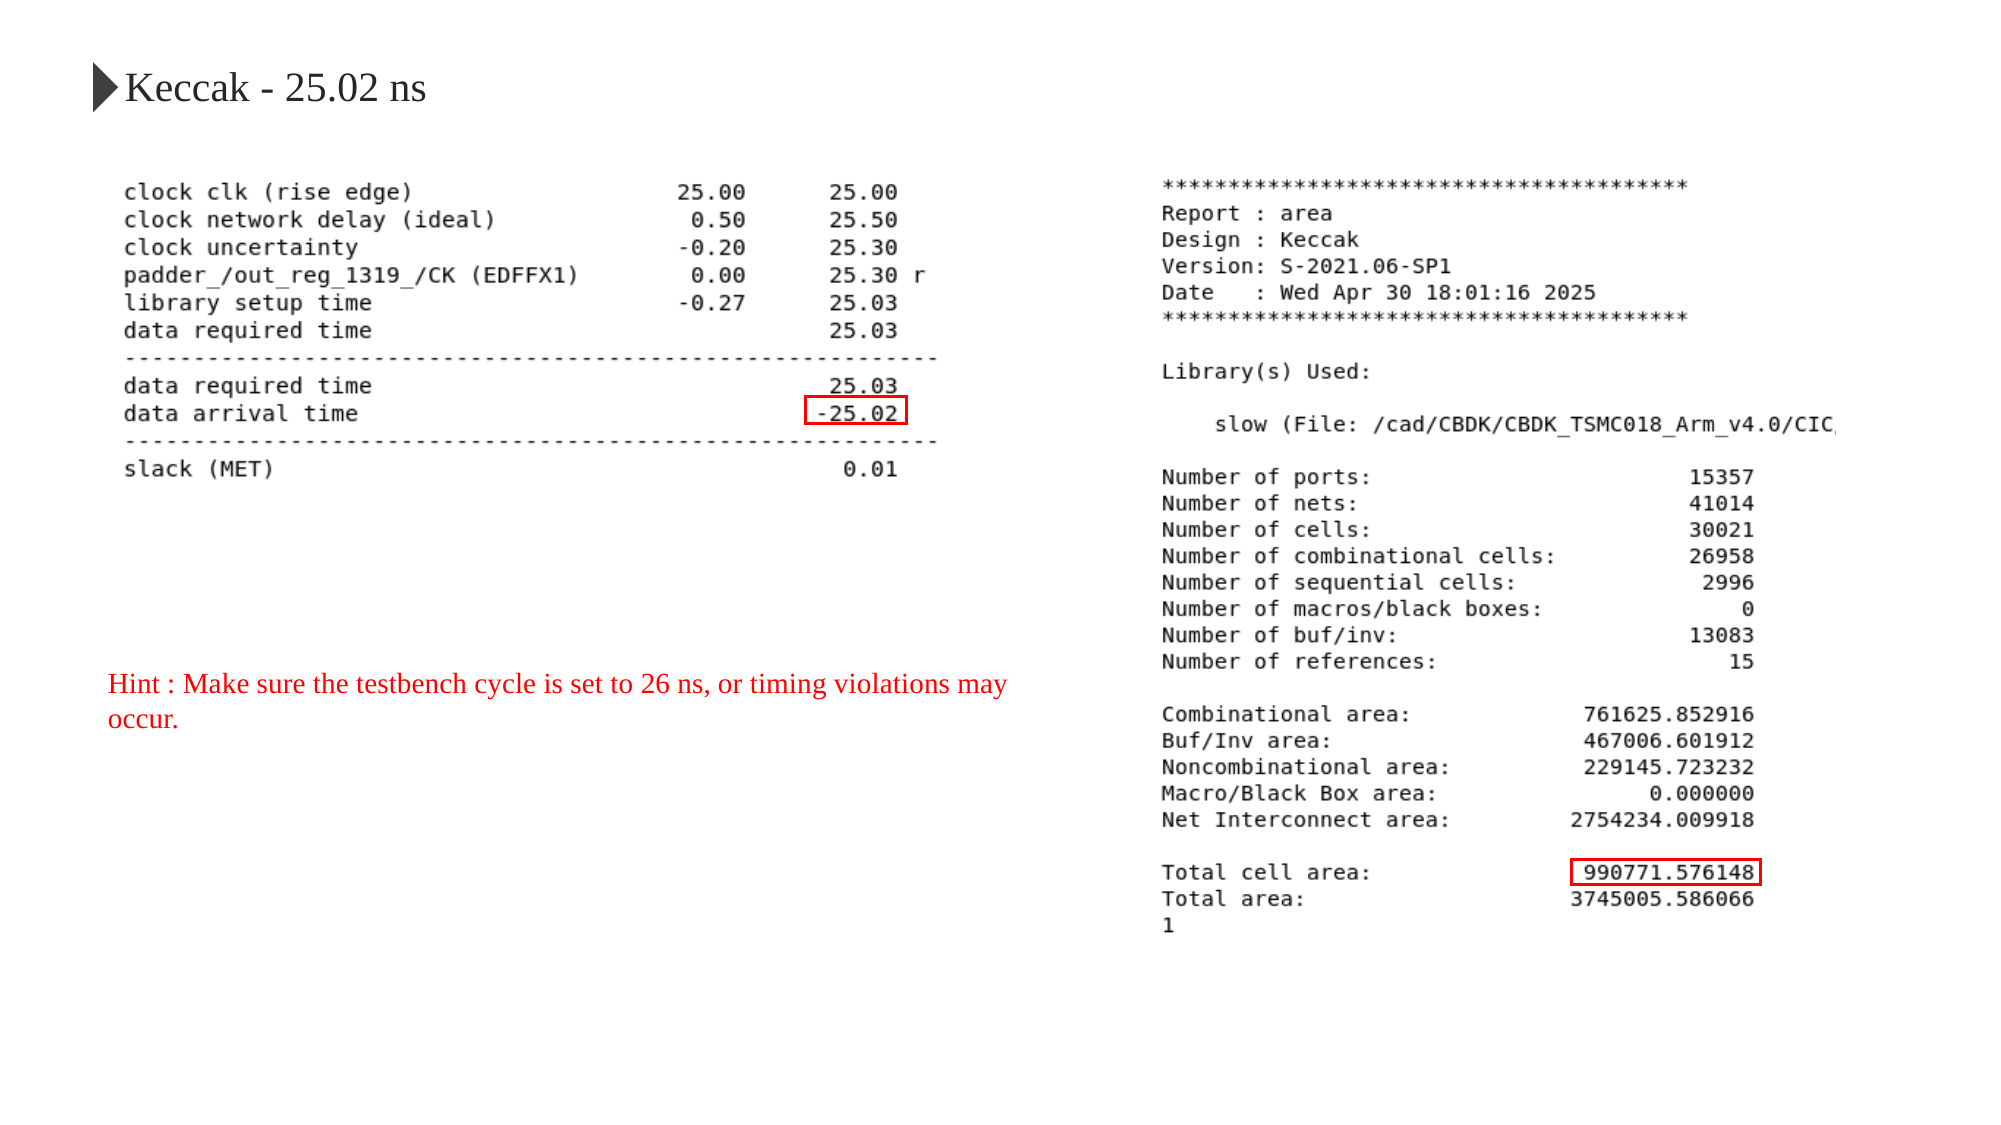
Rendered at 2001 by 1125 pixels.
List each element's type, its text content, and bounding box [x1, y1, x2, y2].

text_box Hint : Make sure the testbench cycle is set to 26 ns, or timing violations may occur. [93, 656, 1094, 742]
picture [93, 168, 958, 484]
picture [1158, 168, 1836, 934]
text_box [93, 52, 444, 118]
